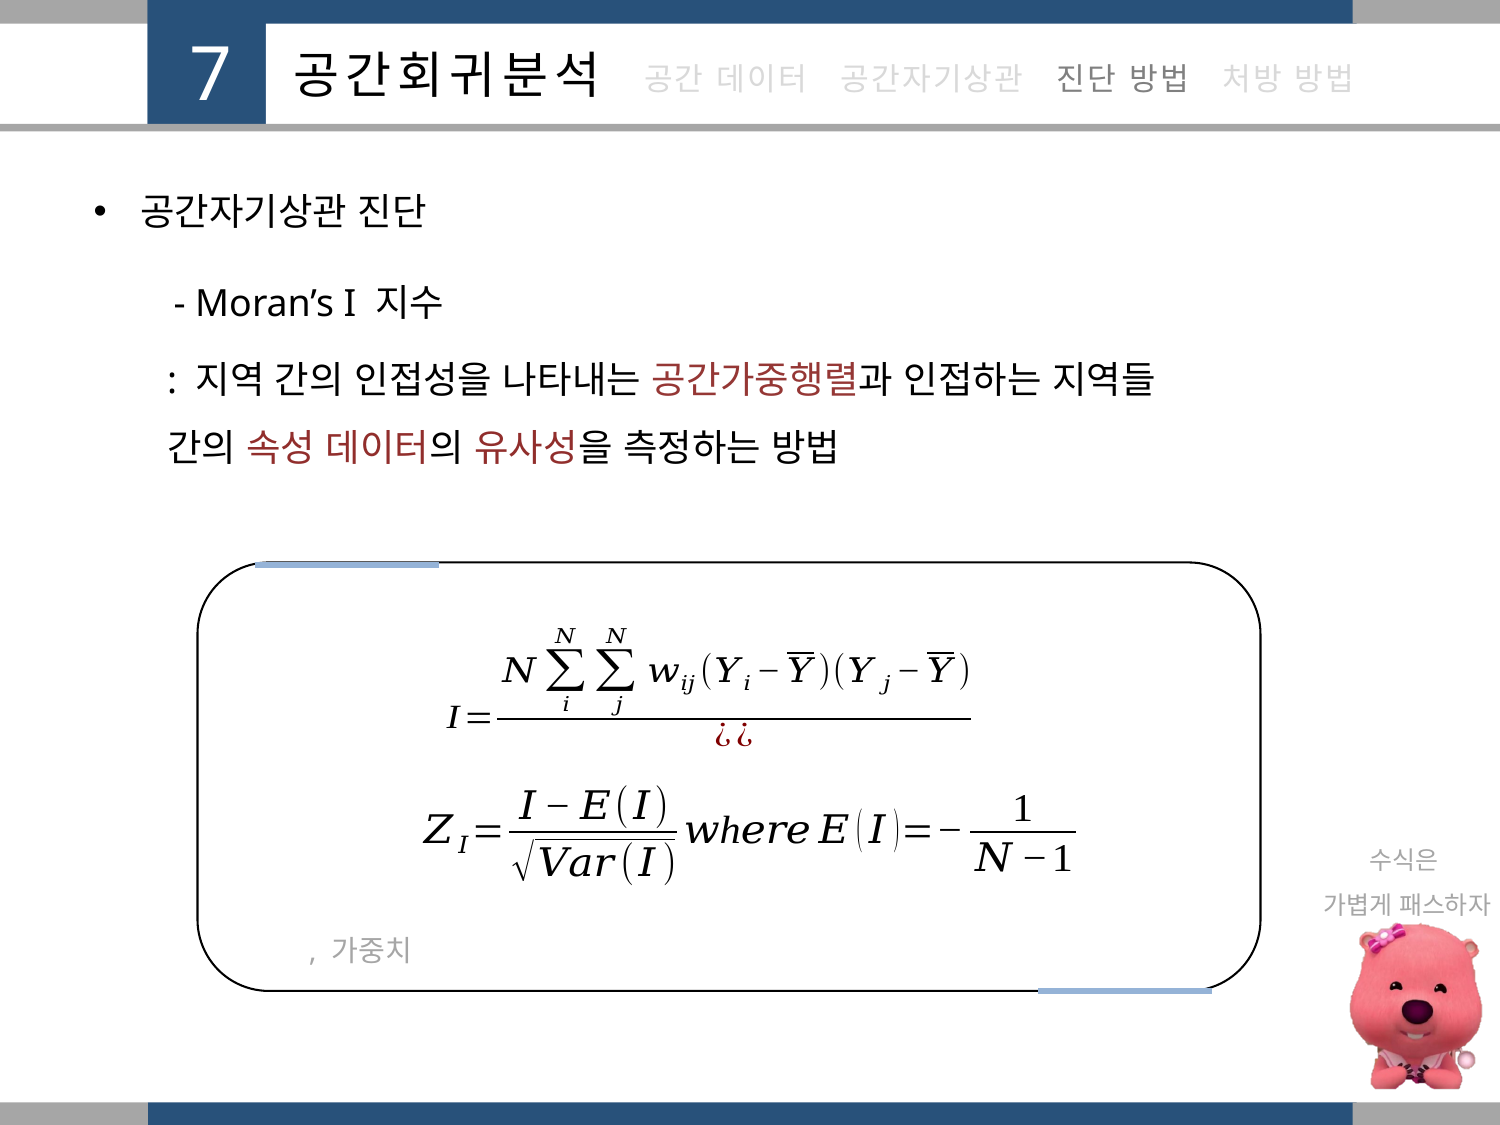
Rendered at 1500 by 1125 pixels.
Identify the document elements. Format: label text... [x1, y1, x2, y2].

text_box : 지역 간의 인접성을 나타내는 공간가중행렬과 인접하는 지역들 간의 속성 데이터의 유사성을 측정하는 방법 [152, 326, 1247, 476]
text_box - Moran’s I 지수 [158, 249, 857, 326]
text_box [197, 562, 1261, 992]
text_box 수식은 가볍게 패스하자 [1302, 822, 1500, 901]
picture [1302, 902, 1500, 1110]
text_box 공간자기상관 진단 [78, 180, 1308, 240]
